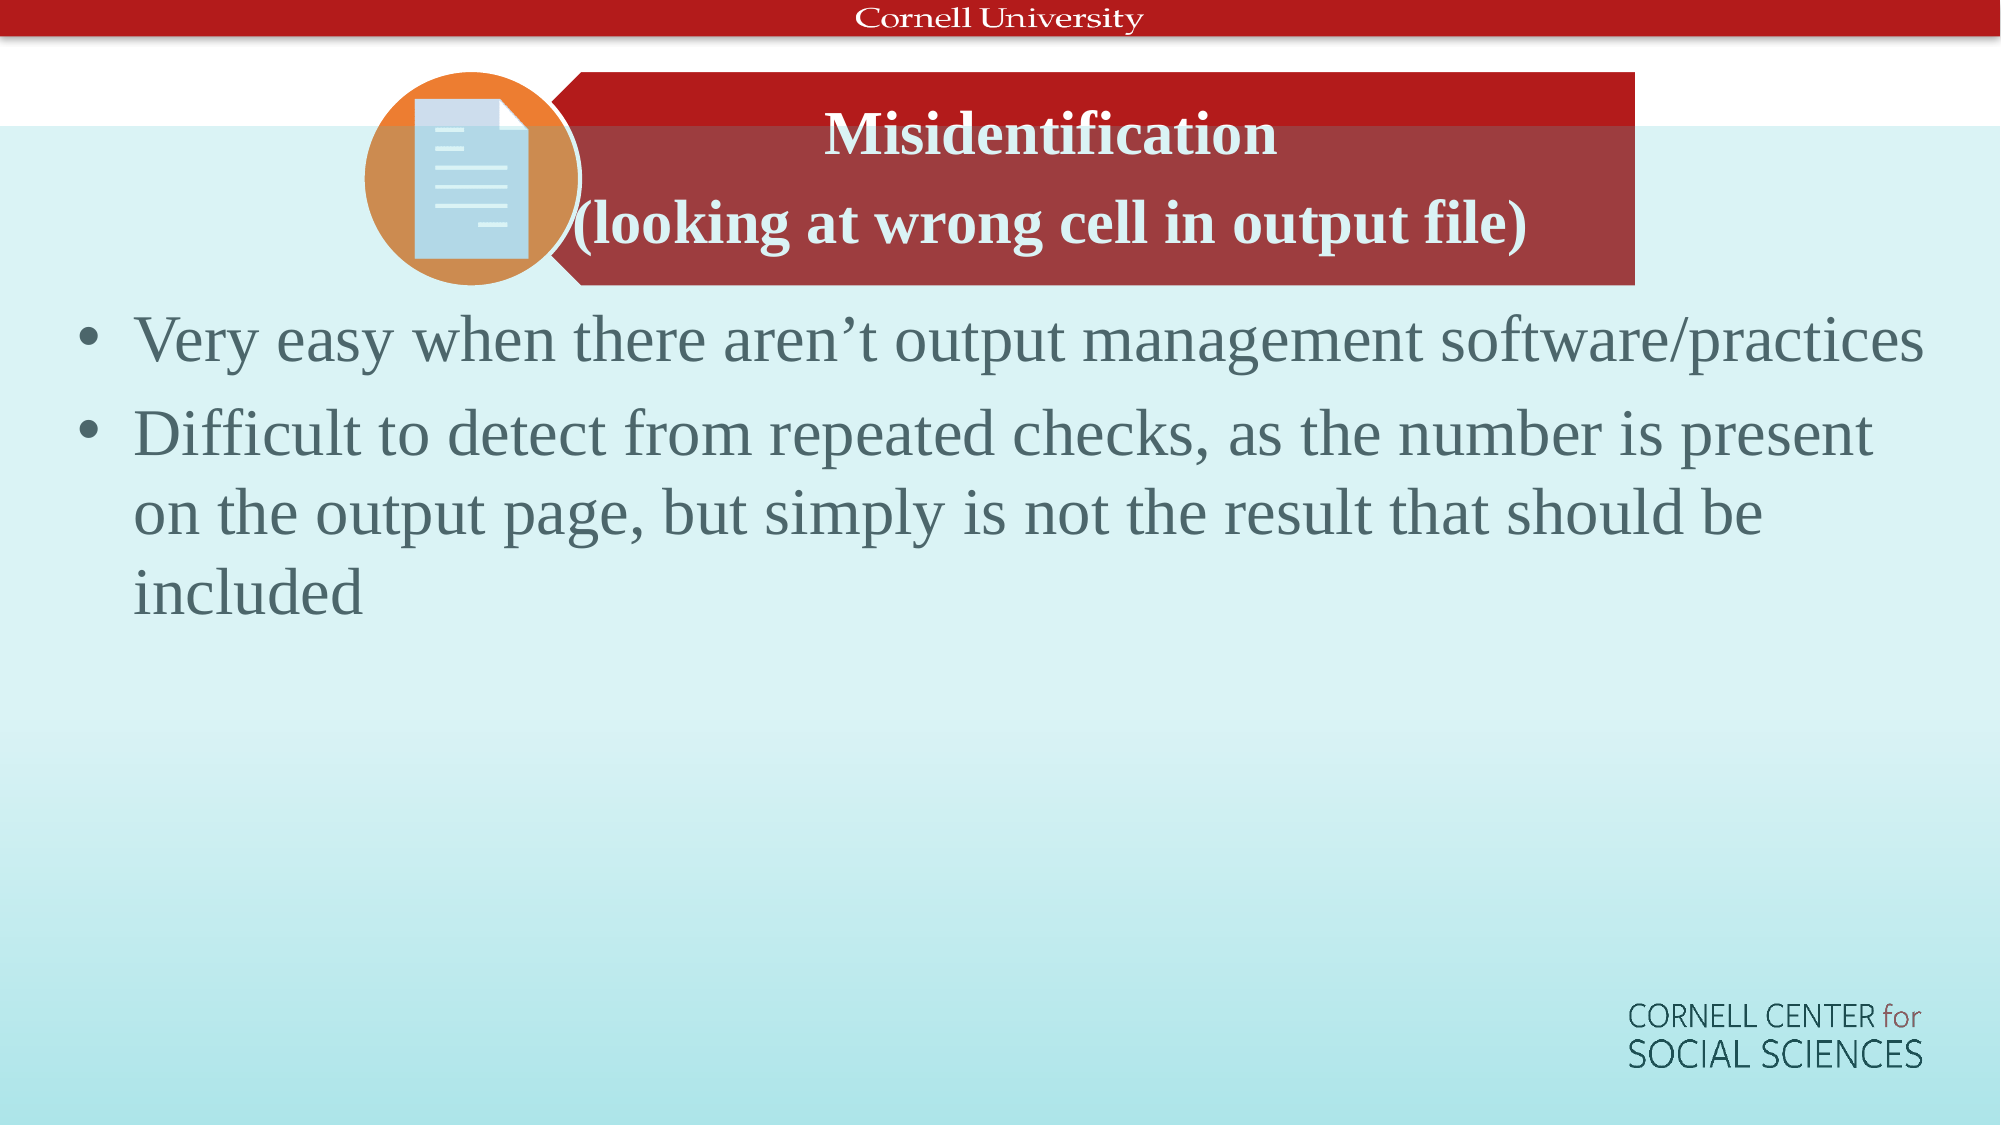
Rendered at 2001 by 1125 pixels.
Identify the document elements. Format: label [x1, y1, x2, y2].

picture [846, 0, 1144, 60]
text_box [123, 69, 1877, 288]
picture [1624, 999, 1926, 1073]
text_box [0, 124, 2000, 1125]
